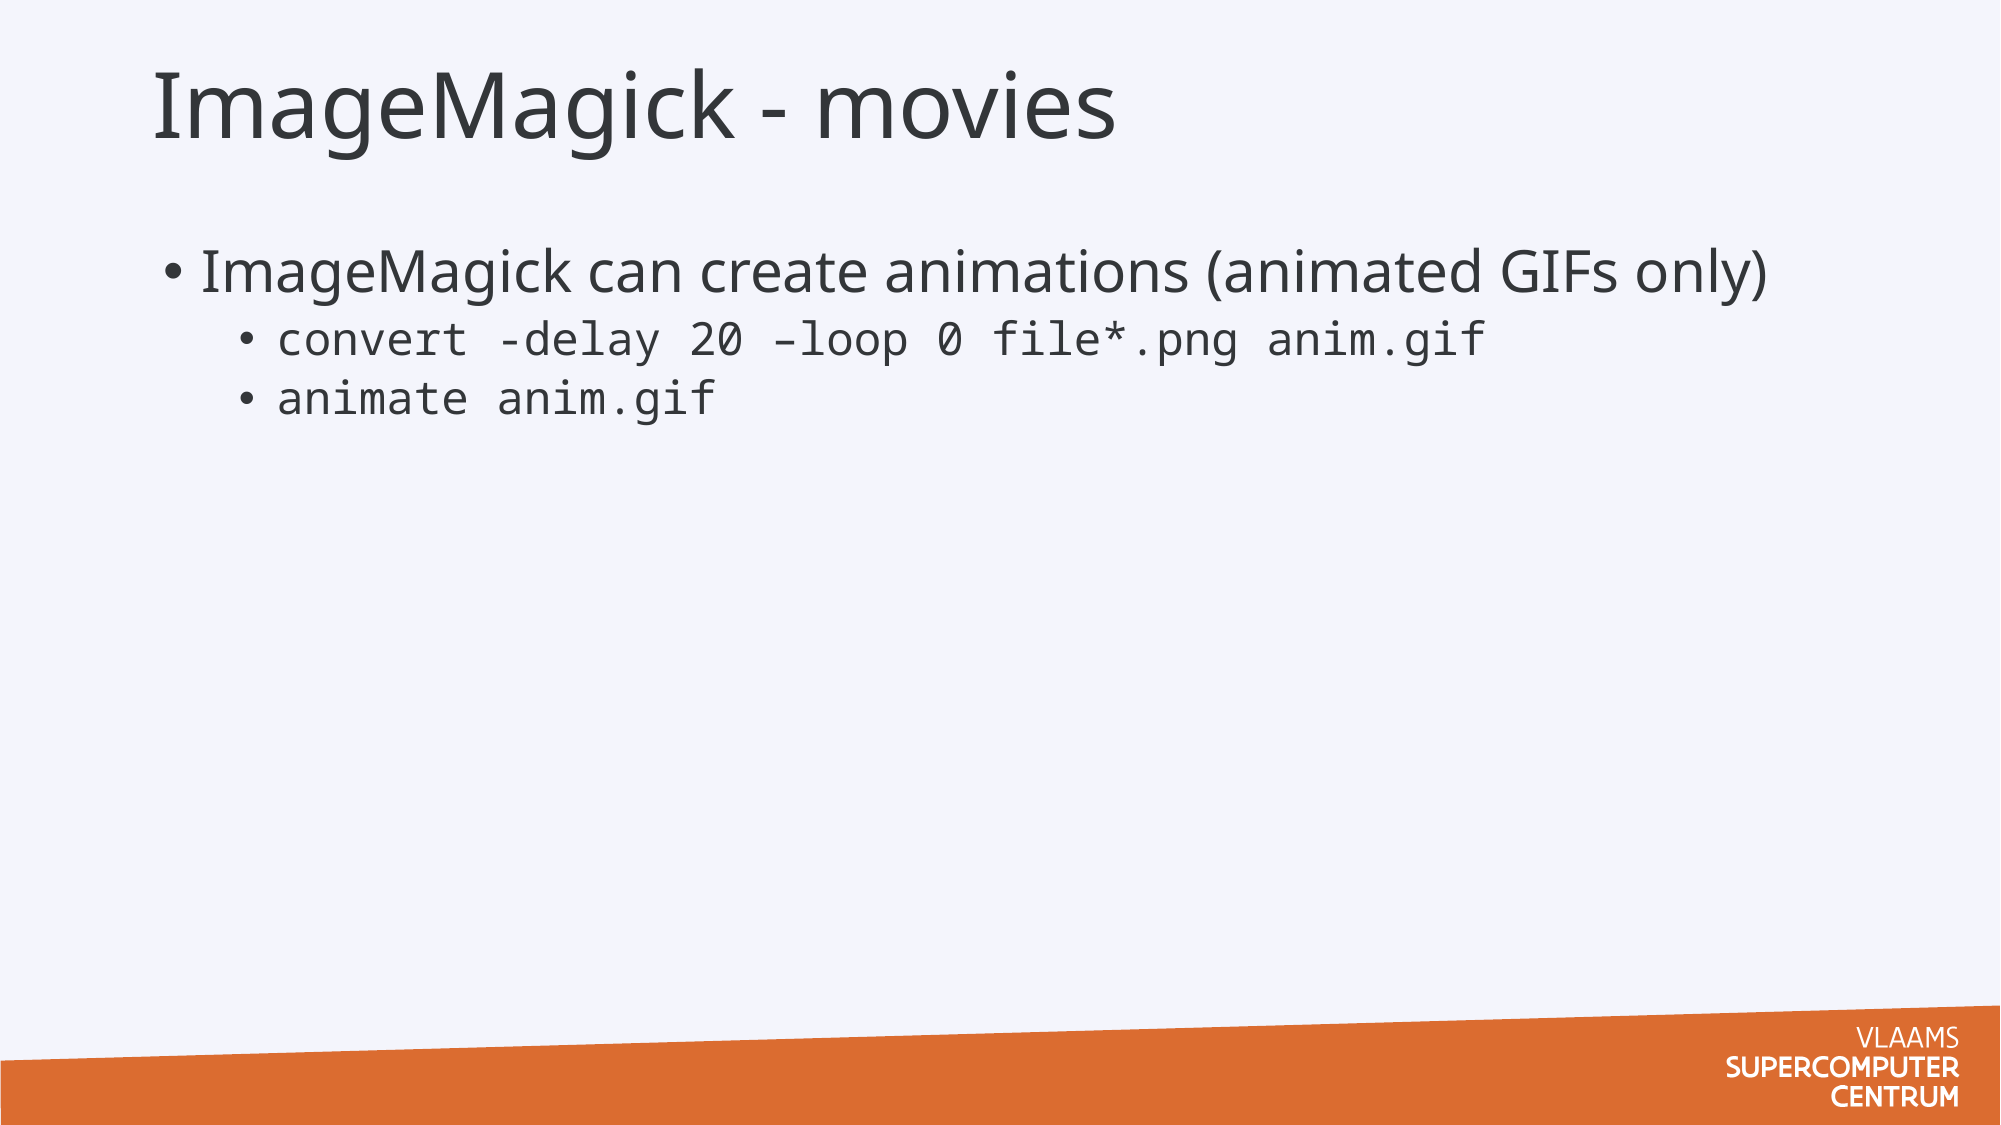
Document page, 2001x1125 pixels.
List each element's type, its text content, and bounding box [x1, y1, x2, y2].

list ImageMagick can create animations (animated GIFs only) convert -delay 20 –loop 0 file*.png anim.gif animate anim.gif [148, 234, 1933, 1035]
title ImageMagick - movies [137, 0, 1863, 218]
picture [1725, 1021, 1960, 1117]
